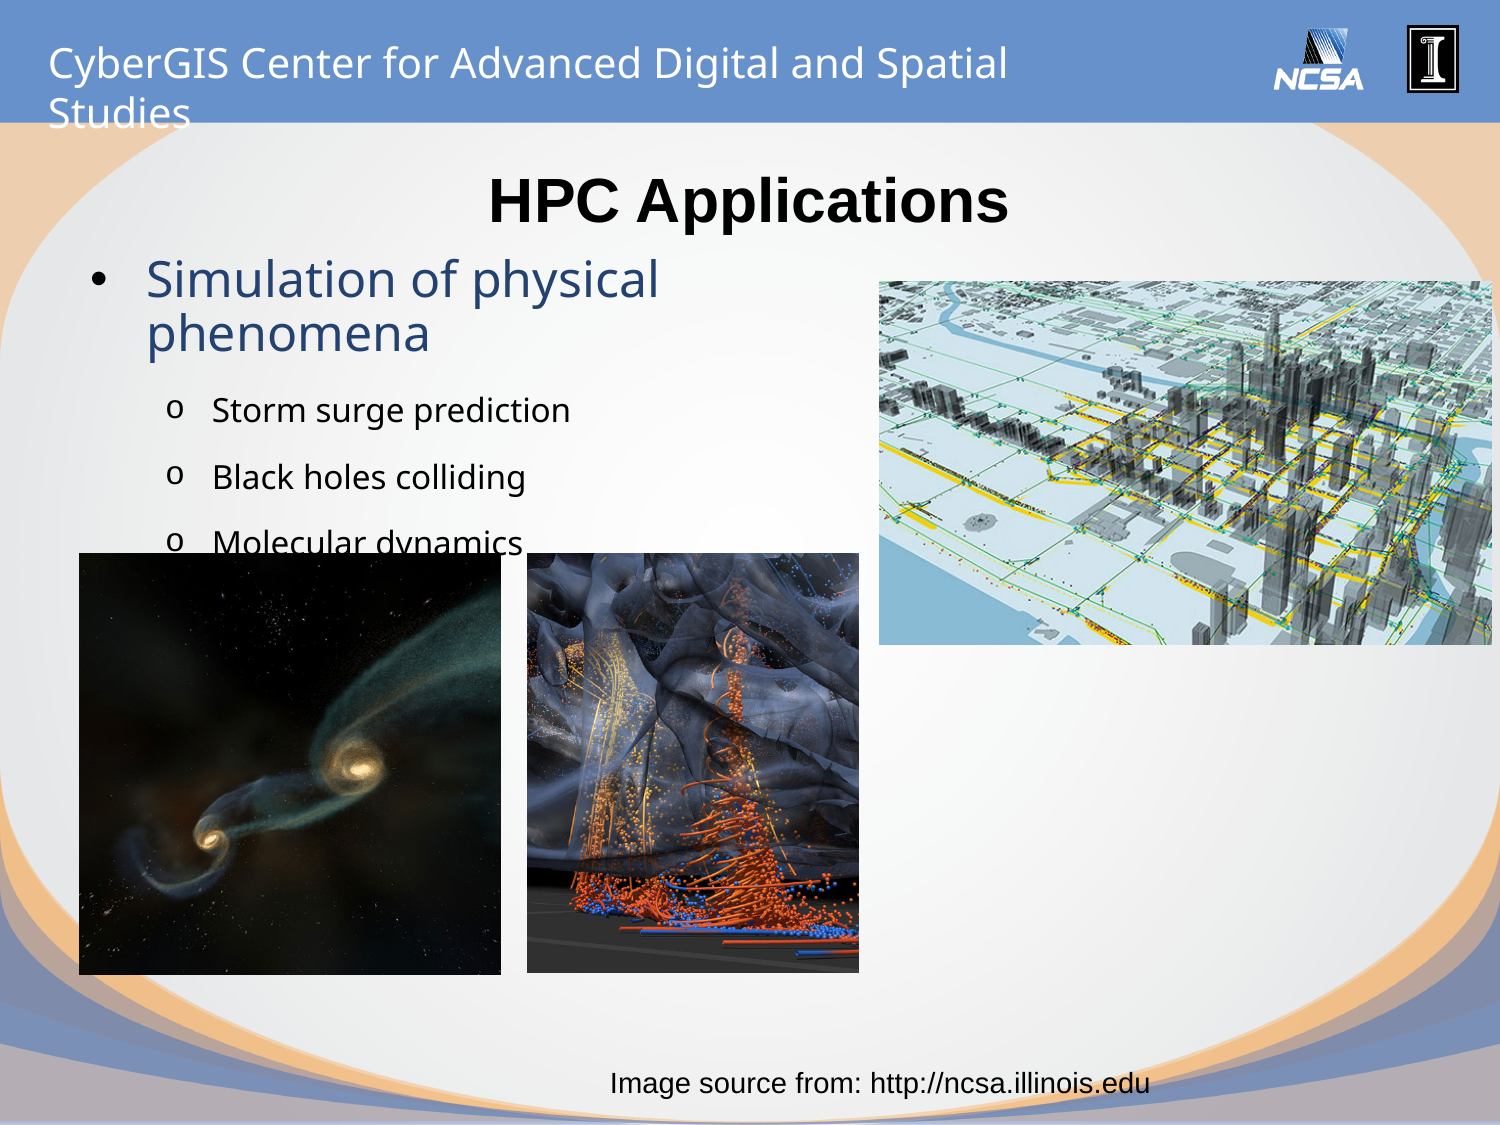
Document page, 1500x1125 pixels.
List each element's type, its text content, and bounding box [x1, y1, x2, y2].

list Simulation of physical phenomena Storm surge prediction Black holes colliding Molecular dynamics [75, 247, 927, 743]
title HPC Applications [75, 124, 1425, 225]
picture [0, 0, 1500, 1125]
text_box Image source from: http://ncsa.illinois.edu [595, 1056, 1259, 1107]
